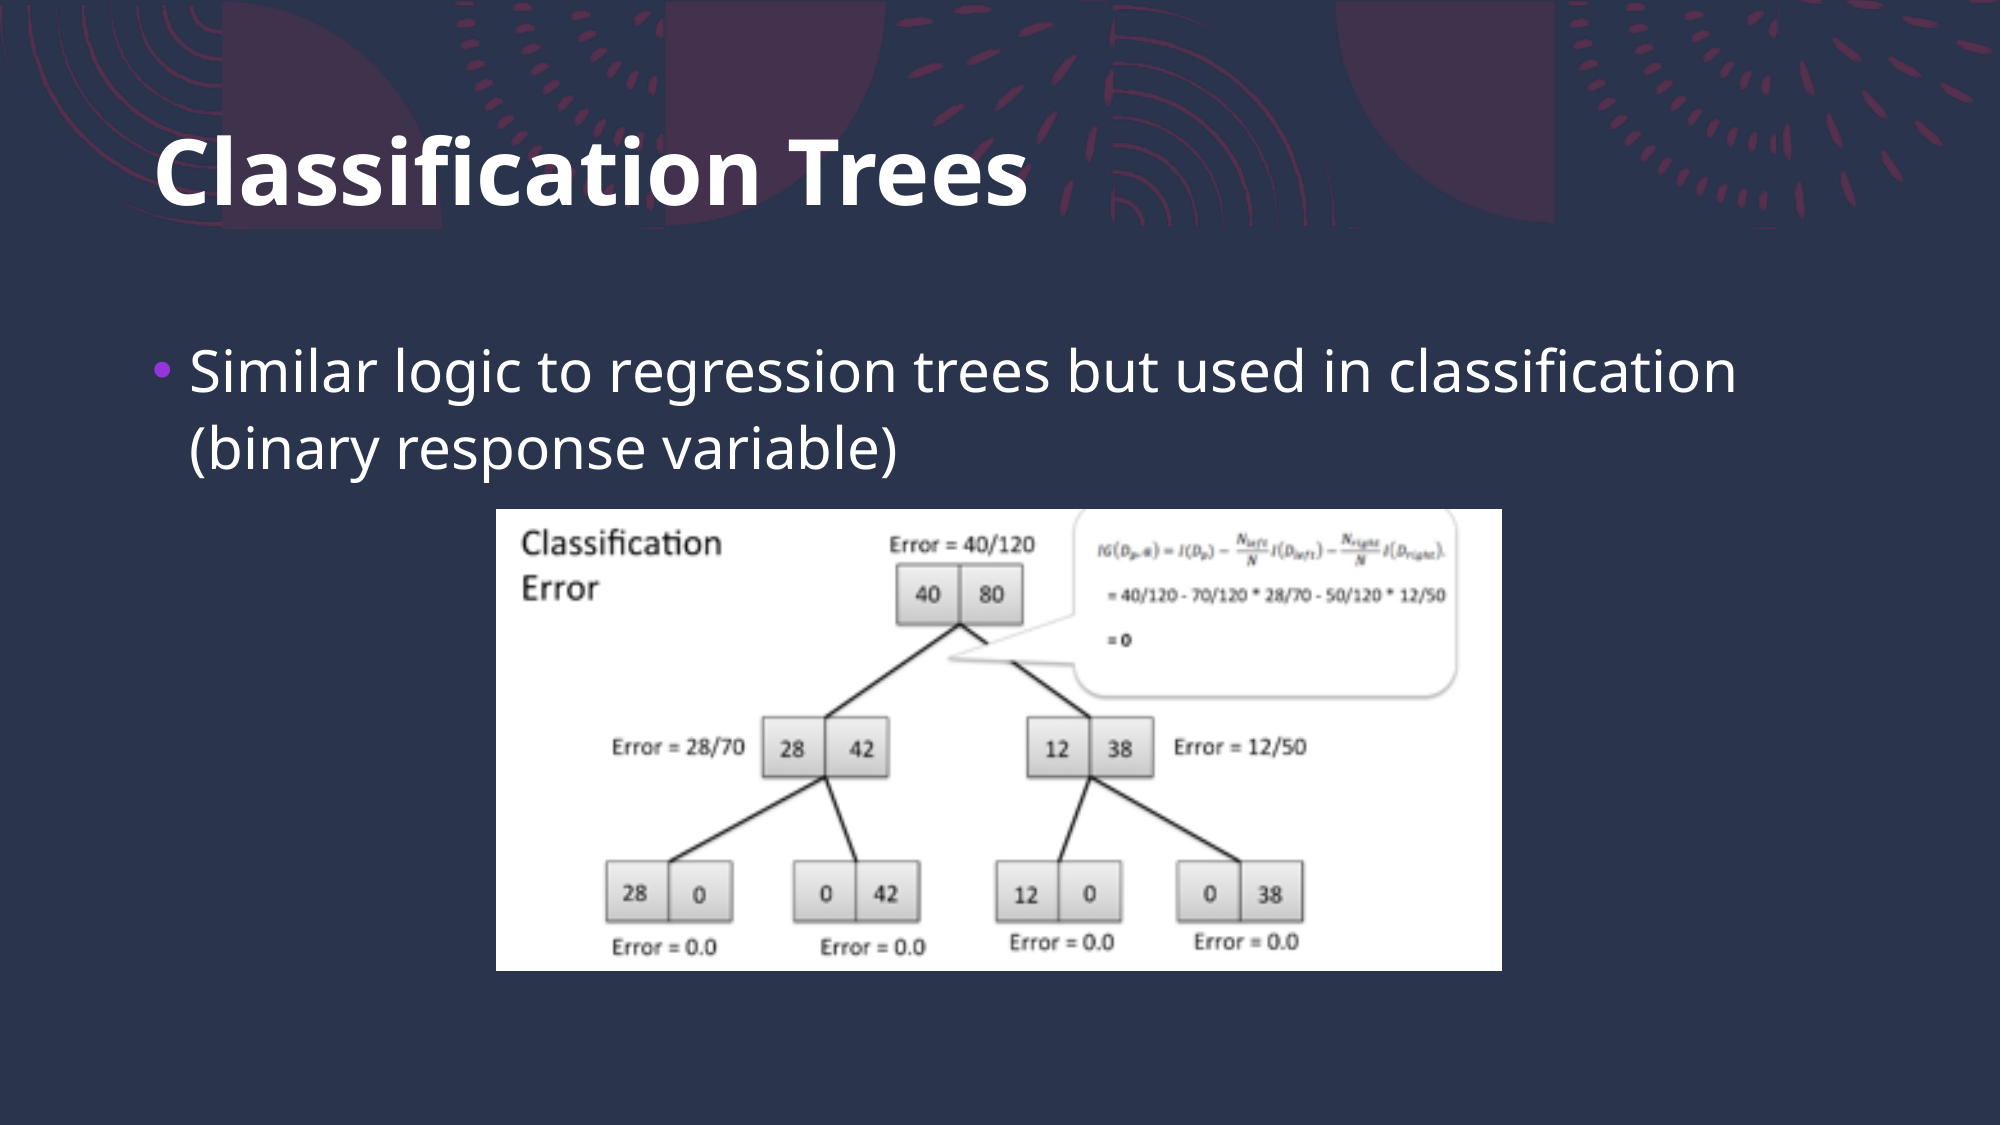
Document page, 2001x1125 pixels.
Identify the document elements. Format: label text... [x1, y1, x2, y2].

title Classification Trees [137, 60, 1863, 278]
picture [496, 509, 1502, 971]
list Similar logic to regression trees but used in classification (binary response variable) [137, 319, 1863, 1009]
